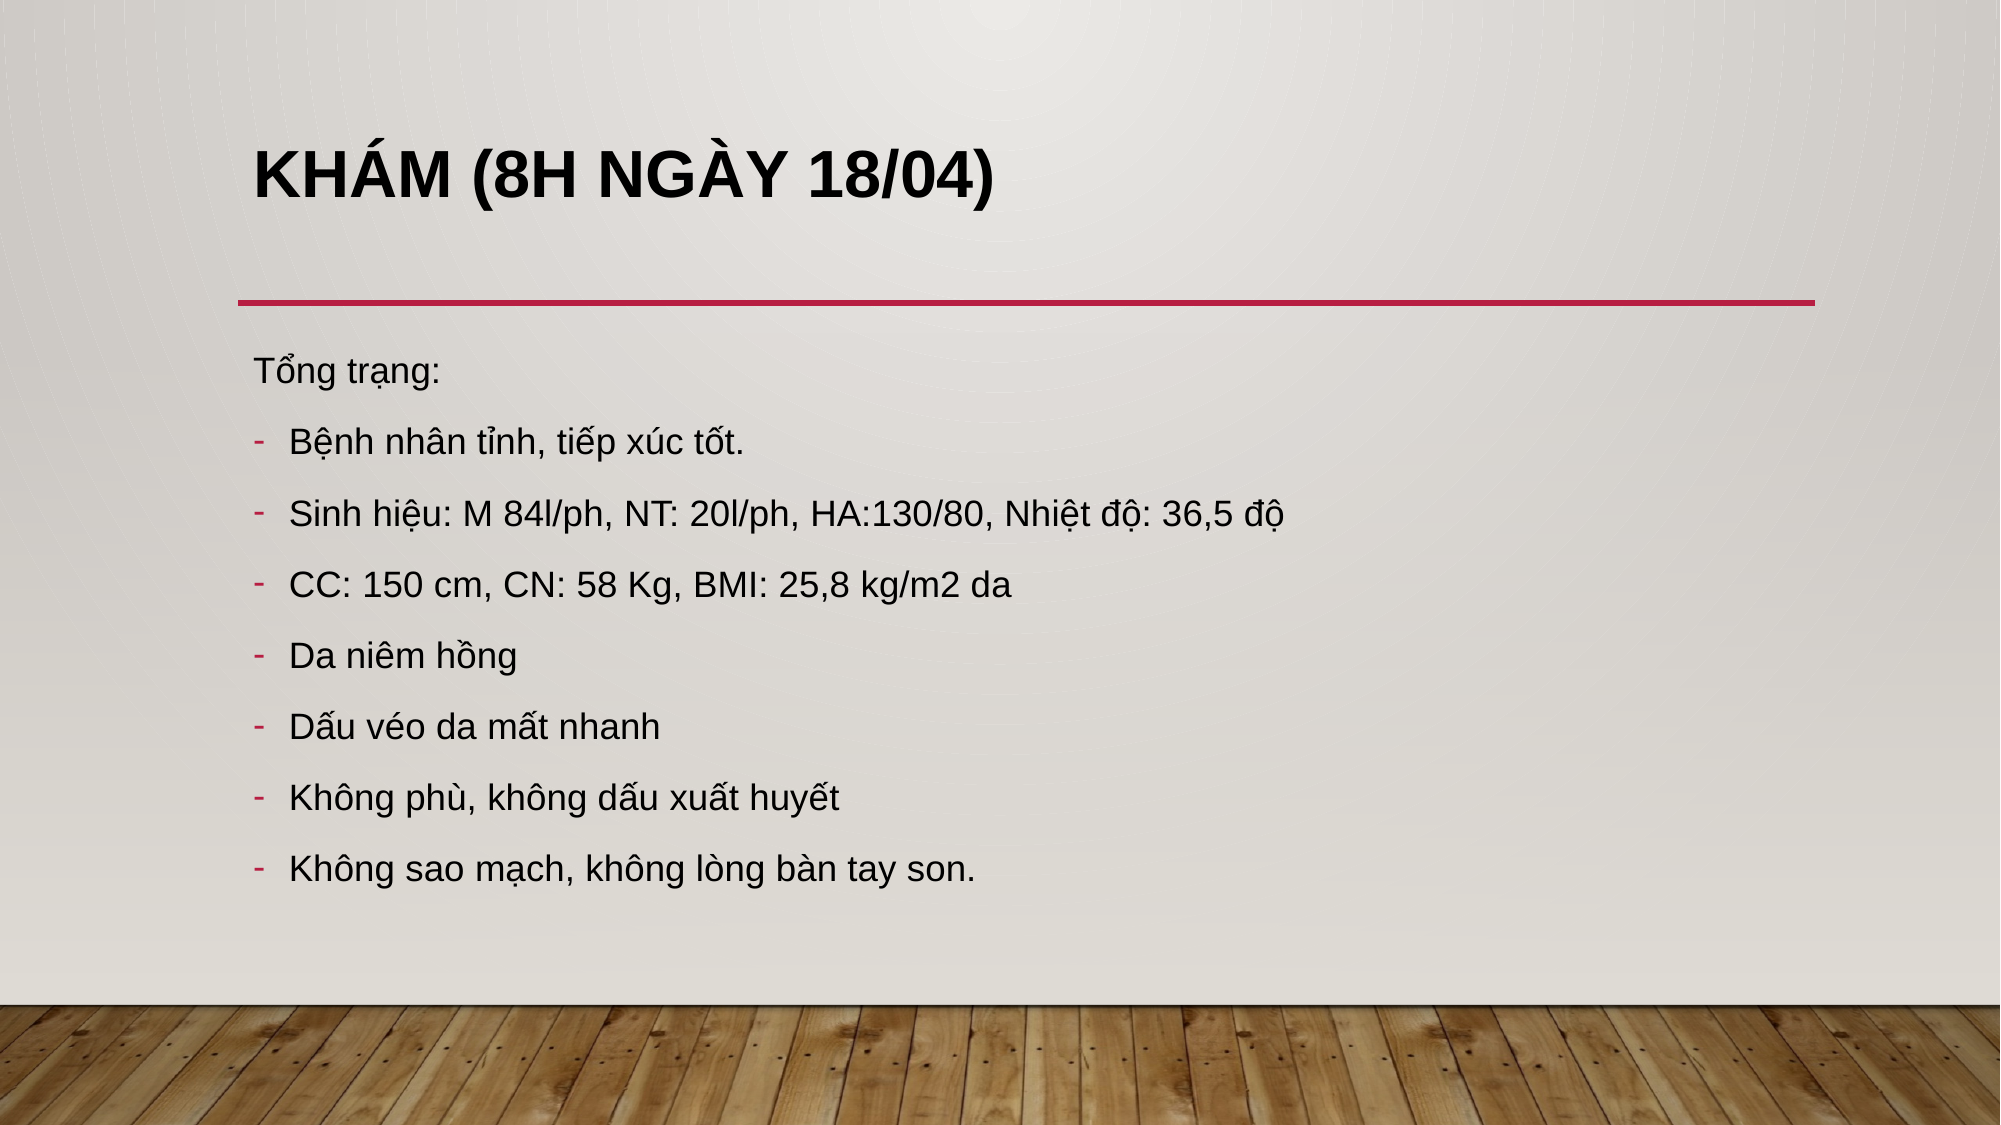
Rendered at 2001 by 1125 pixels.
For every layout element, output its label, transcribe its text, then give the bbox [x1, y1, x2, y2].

title Khám (8h ngày 18/04) [238, 131, 1814, 305]
list Tổng trạng: Bệnh nhân tỉnh, tiếp xúc tốt. Sinh hiệu: M 84l/ph, NT: 20l/ph, HA:130/80, Nhiệt độ: 36,5 độ CC: 150 cm, CN: 58 Kg, BMI: 25,8 kg/m2 da Da niêm hồng Dấu véo da mất nhanh Không phù, không dấu xuất huyết Không sao mạch, không lòng bàn tay son. [238, 330, 1814, 897]
picture [0, 1005, 2000, 1125]
